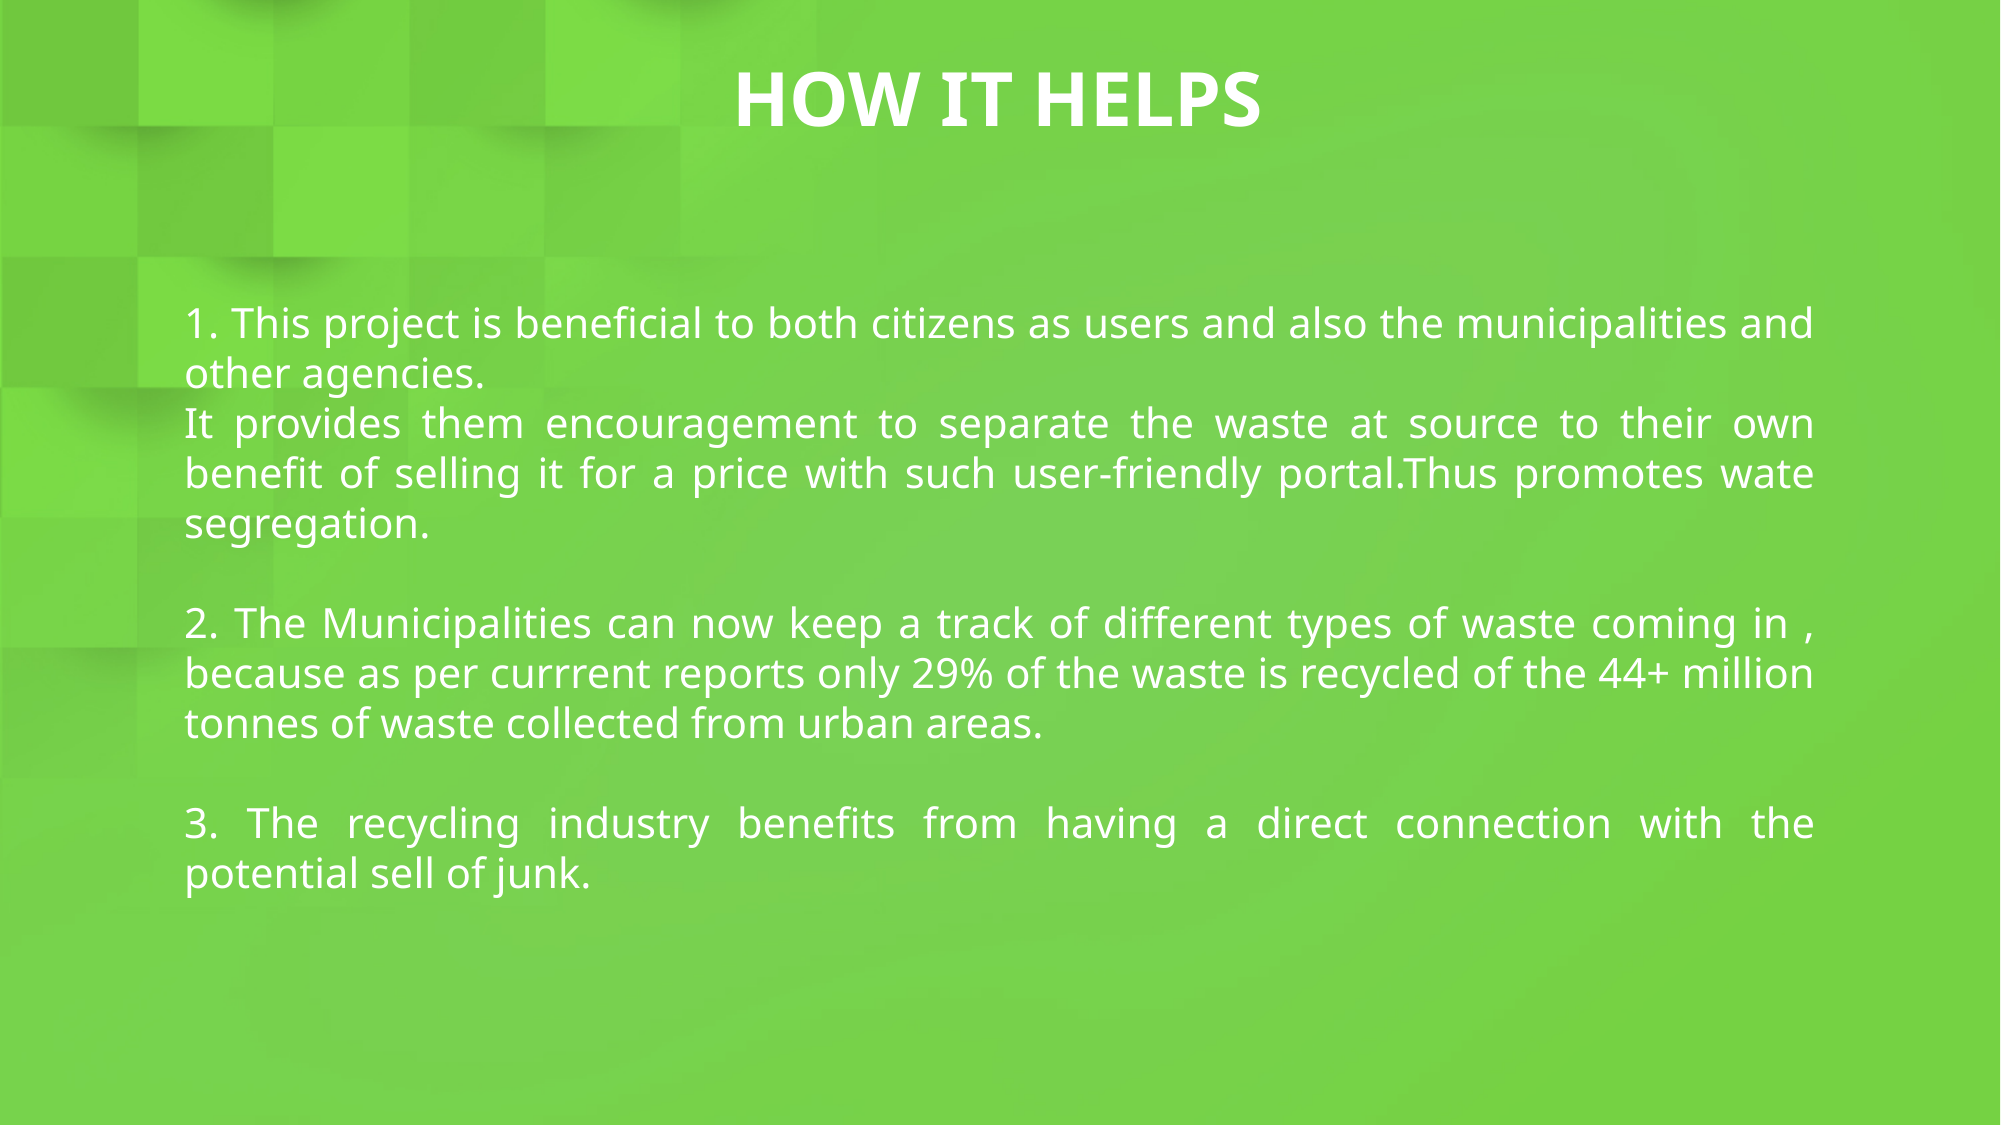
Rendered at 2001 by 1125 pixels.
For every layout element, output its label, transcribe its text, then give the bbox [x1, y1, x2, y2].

text_box HOW IT HELPS [717, 44, 1283, 150]
text_box 1. This project is beneficial to both citizens as users and also the municipalities and other agencies. It provides them encouragement to separate the waste at source to their own benefit of selling it for a price with such user-friendly portal.Thus promotes wate segregation. 2. The Municipalities can now keep a track of different types of waste coming in , because as per currrent reports only 29% of the waste is recycled of the 44+ million tonnes of waste collected from urban areas. 3. The recycling industry benefits from having a direct connection with the potential sell of junk. [169, 289, 1831, 904]
picture [0, 0, 2001, 1125]
